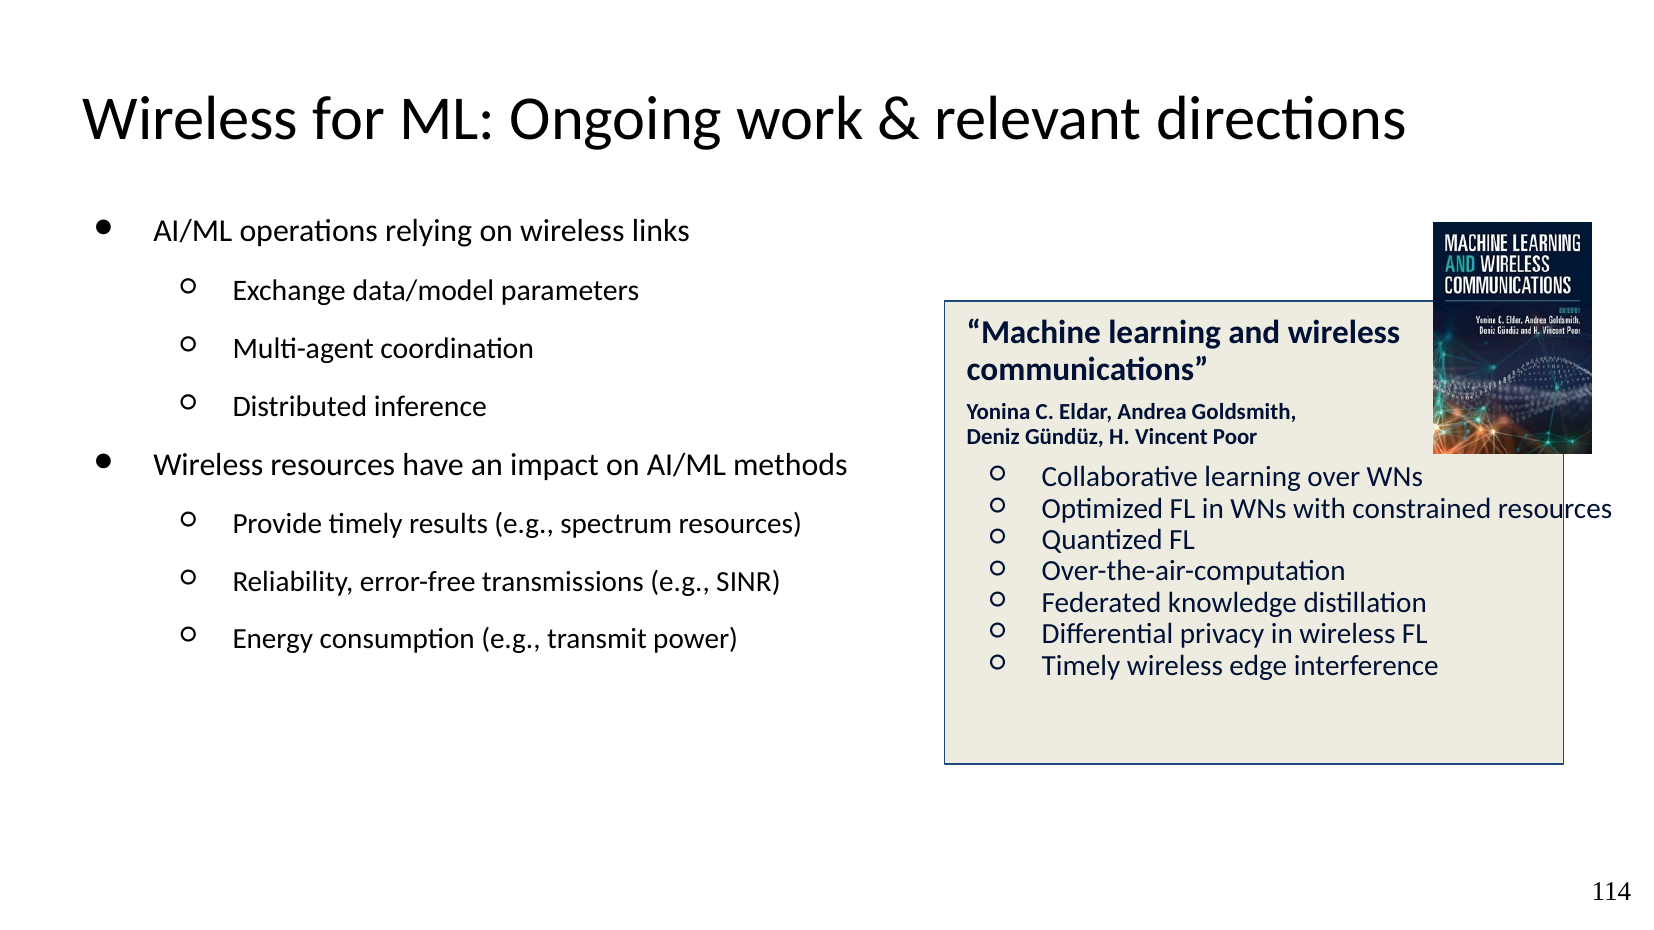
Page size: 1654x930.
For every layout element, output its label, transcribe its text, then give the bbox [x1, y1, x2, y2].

slide_number ‹#› [1546, 858, 1647, 930]
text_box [891, 222, 1619, 765]
text_box Wireless for ML: Ongoing work & relevant directions [82, 37, 1571, 193]
text_box AI/ML operations relying on wireless links Exchange data/model parameters Multi-agent coordination Distributed inference Wireless resources have an impact on AI/ML methods Provide timely results (e.g., spectrum resources) Reliability, error-free transmissions (e.g., SINR) Energy consumption (e.g., transmit power) [82, 217, 920, 865]
